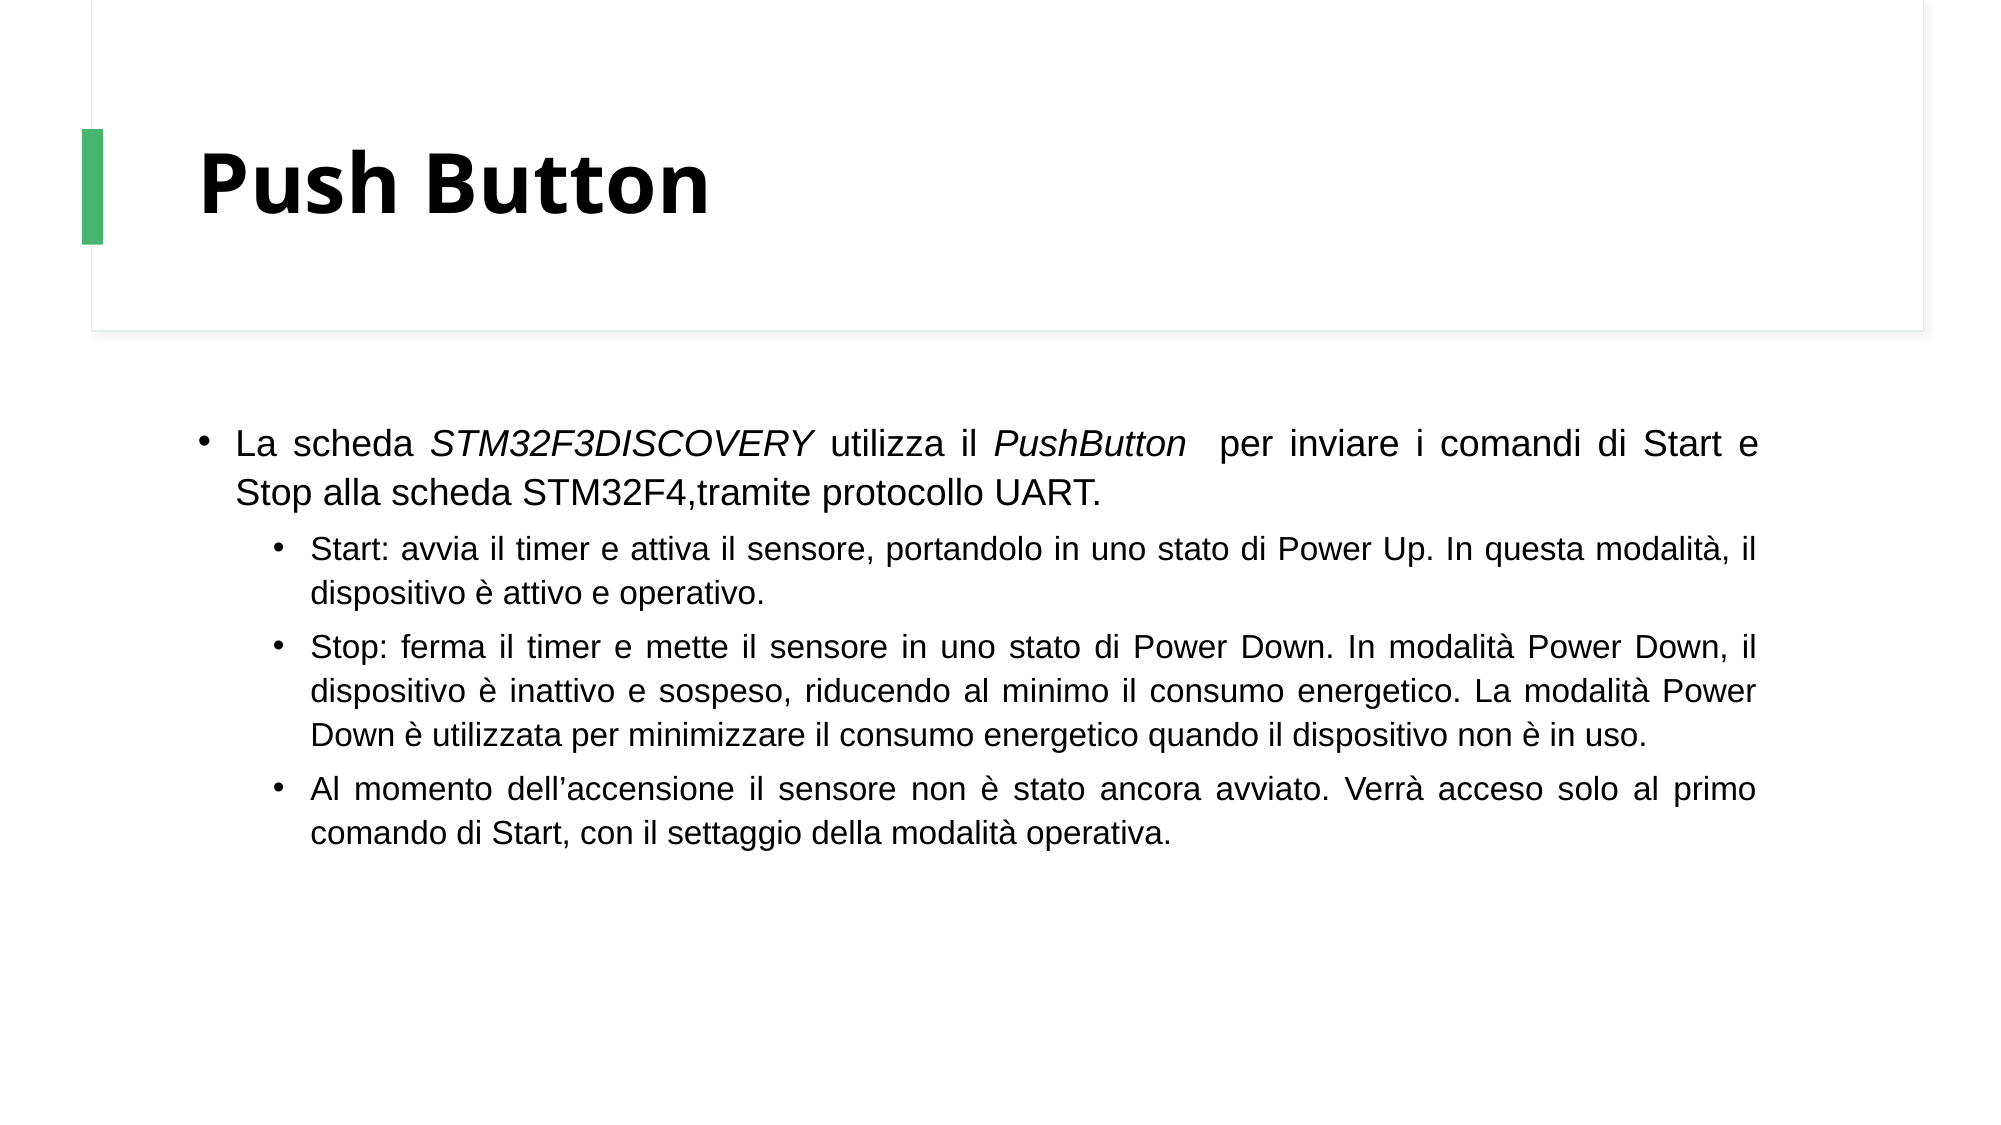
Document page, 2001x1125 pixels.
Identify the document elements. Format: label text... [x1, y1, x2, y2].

list La scheda STM32F3DISCOVERY utilizza il PushButton per inviare i comandi di Start e Stop alla scheda STM32F4,tramite protocollo UART. Start: avvia il timer e attiva il sensore, portandolo in uno stato di Power Up. In questa modalità, il dispositivo è attivo e operativo. Stop: ferma il timer e mette il sensore in uno stato di Power Down. In modalità Power Down, il dispositivo è inattivo e sospeso, riducendo al minimo il consumo energetico. La modalità Power Down è utilizzata per minimizzare il consumo energetico quando il dispositivo non è in uso. Al momento dell’accensione il sensore non è stato ancora avviato. Verrà acceso solo al primo comando di Start, con il settaggio della modalità operativa. [183, 406, 1775, 1013]
title Push Button [183, 90, 1851, 284]
